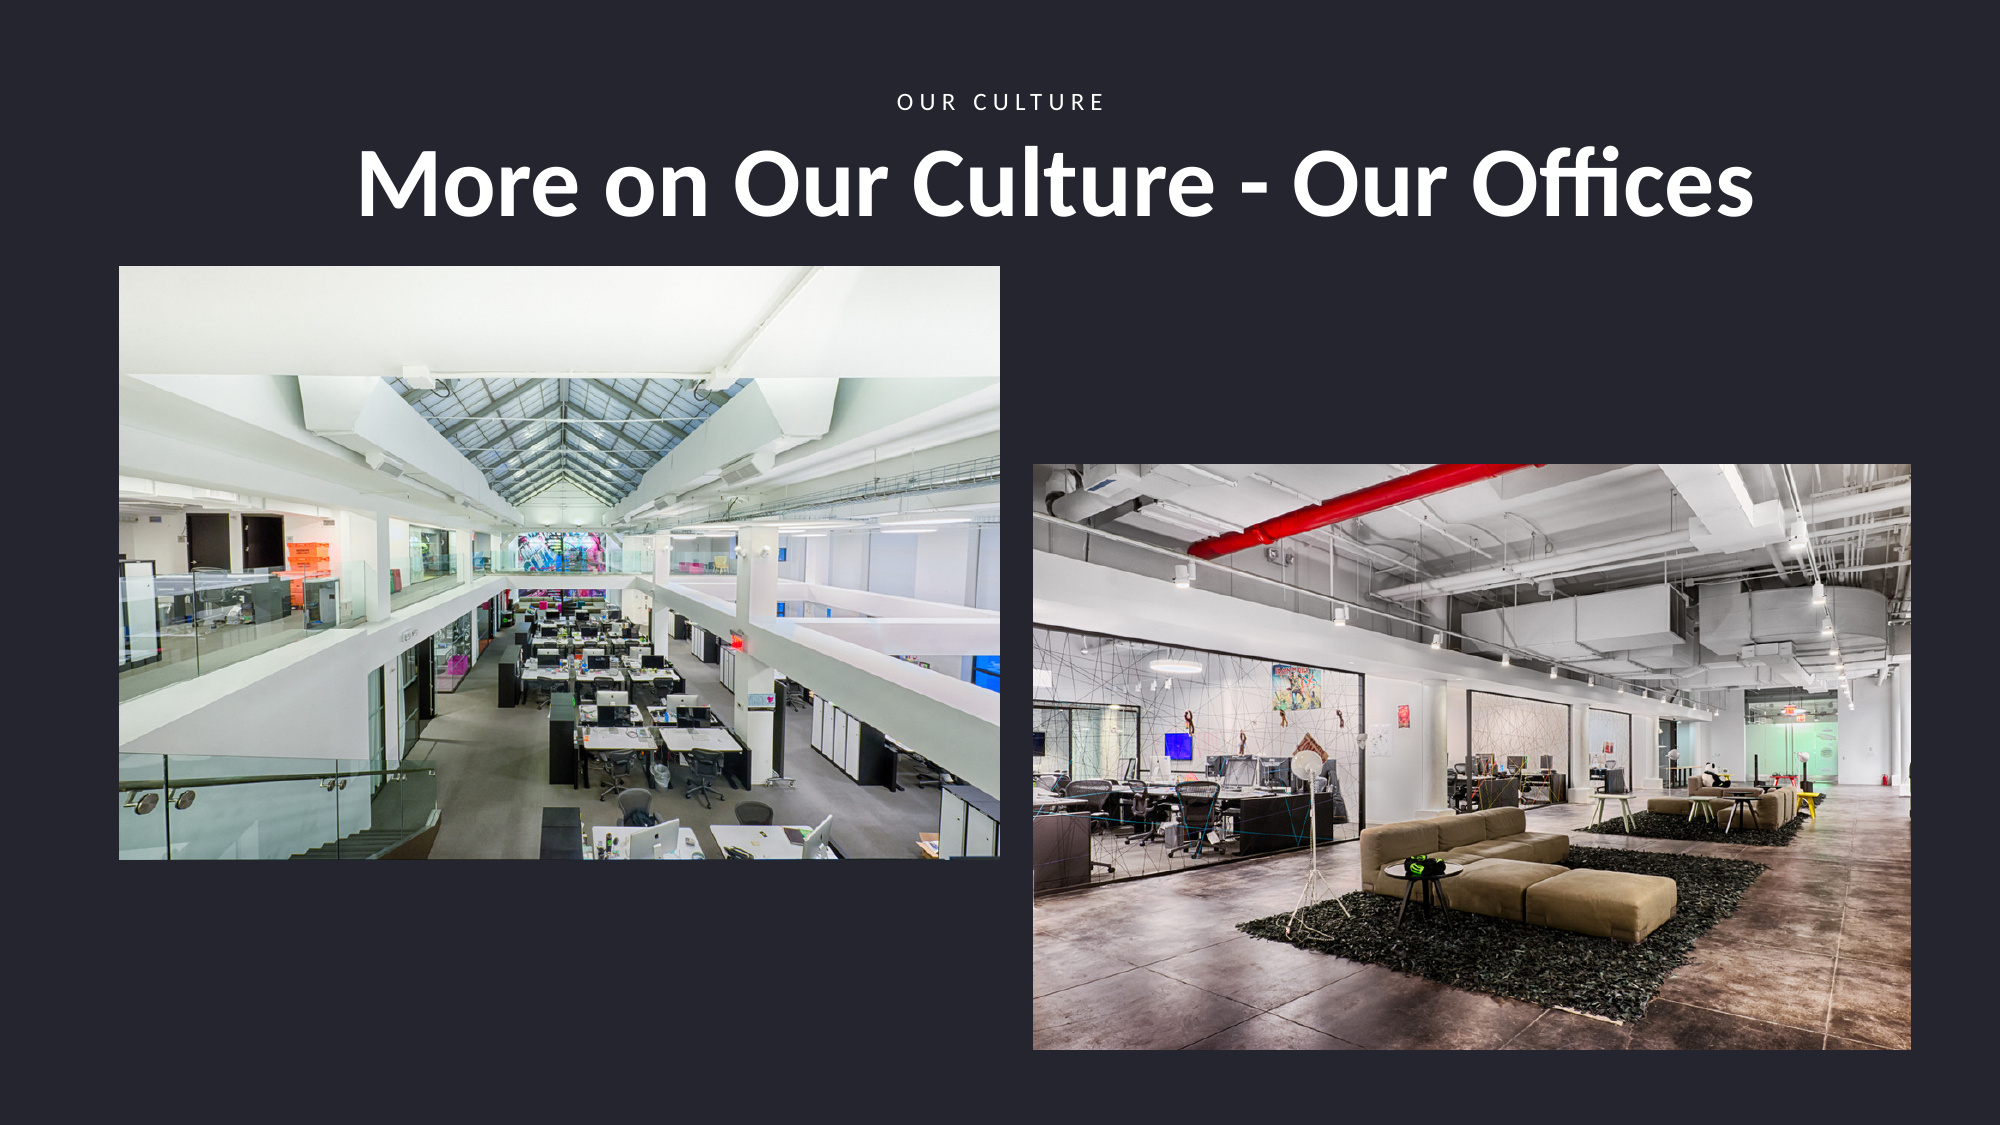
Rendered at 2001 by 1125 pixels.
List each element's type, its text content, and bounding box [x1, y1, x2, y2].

picture [119, 266, 1000, 860]
text_box OUR CULTURE [628, 77, 1372, 123]
picture [1033, 464, 1911, 1050]
text_box More on Our Culture - Our Offices [250, 109, 1884, 245]
